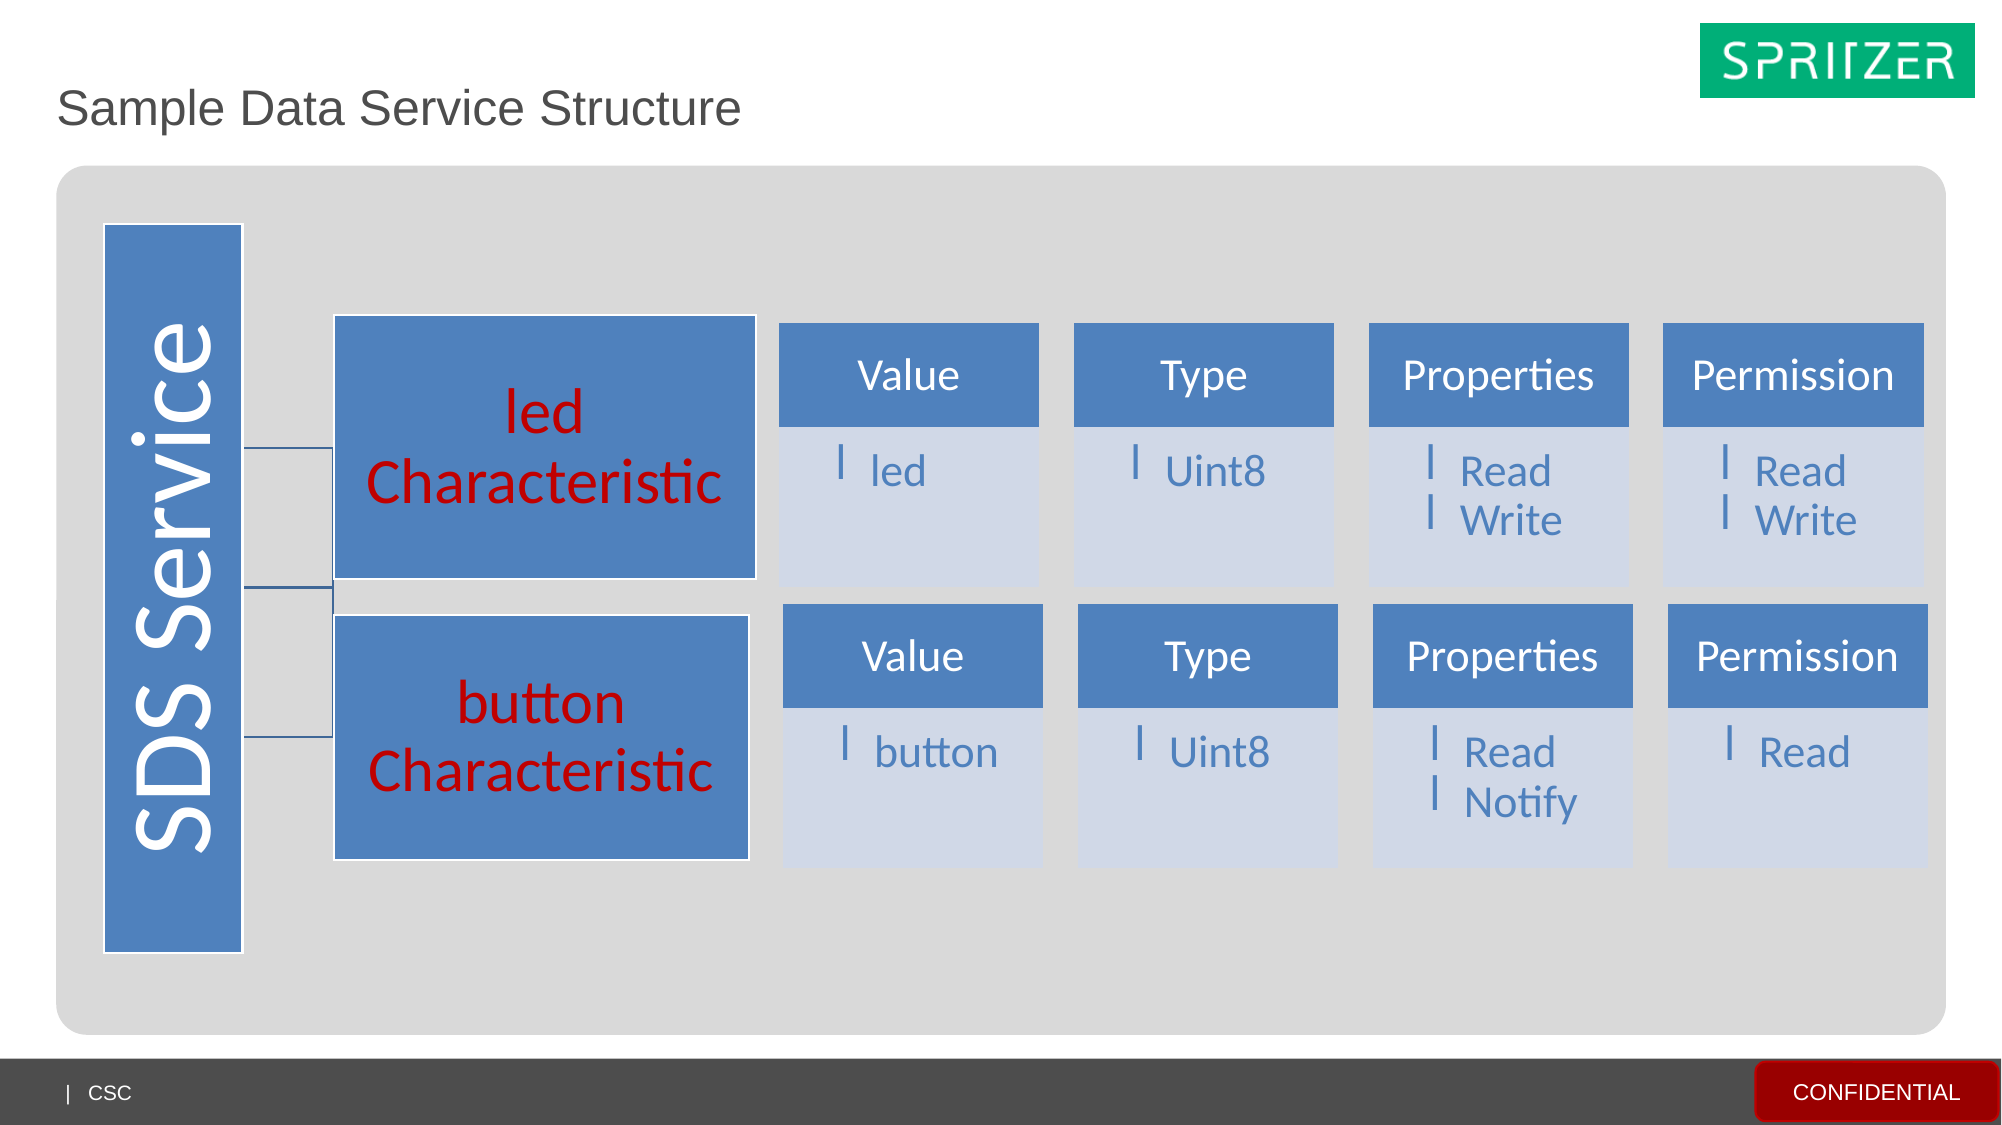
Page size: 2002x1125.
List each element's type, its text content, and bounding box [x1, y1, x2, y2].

text_box Type [1078, 605, 1337, 708]
text_box SDS Service [104, 223, 243, 954]
text_box Properties [1369, 324, 1628, 427]
text_box button Characteristic [333, 614, 750, 861]
picture [1700, 23, 1975, 98]
text_box Permission [1668, 605, 1927, 708]
text_box Value [779, 324, 1038, 427]
text_box Read Write [1369, 427, 1628, 586]
text_box [243, 447, 333, 588]
text_box button [784, 708, 1043, 867]
text_box Uint8 [1078, 708, 1337, 867]
text_box Read Notify [1373, 708, 1632, 867]
text_box Type [1074, 324, 1333, 427]
text_box Properties [1373, 605, 1632, 708]
text_box Permission [1664, 324, 1923, 427]
text_box led Characteristic [333, 315, 756, 580]
text_box Uint8 [1074, 427, 1333, 586]
text_box led [779, 427, 1038, 586]
text_box [243, 588, 333, 738]
text_box Read [1668, 708, 1927, 867]
text_box Read Write [1664, 427, 1923, 586]
text_box Sample Data Service Structure [56, 46, 1946, 165]
text_box Value [784, 605, 1043, 708]
